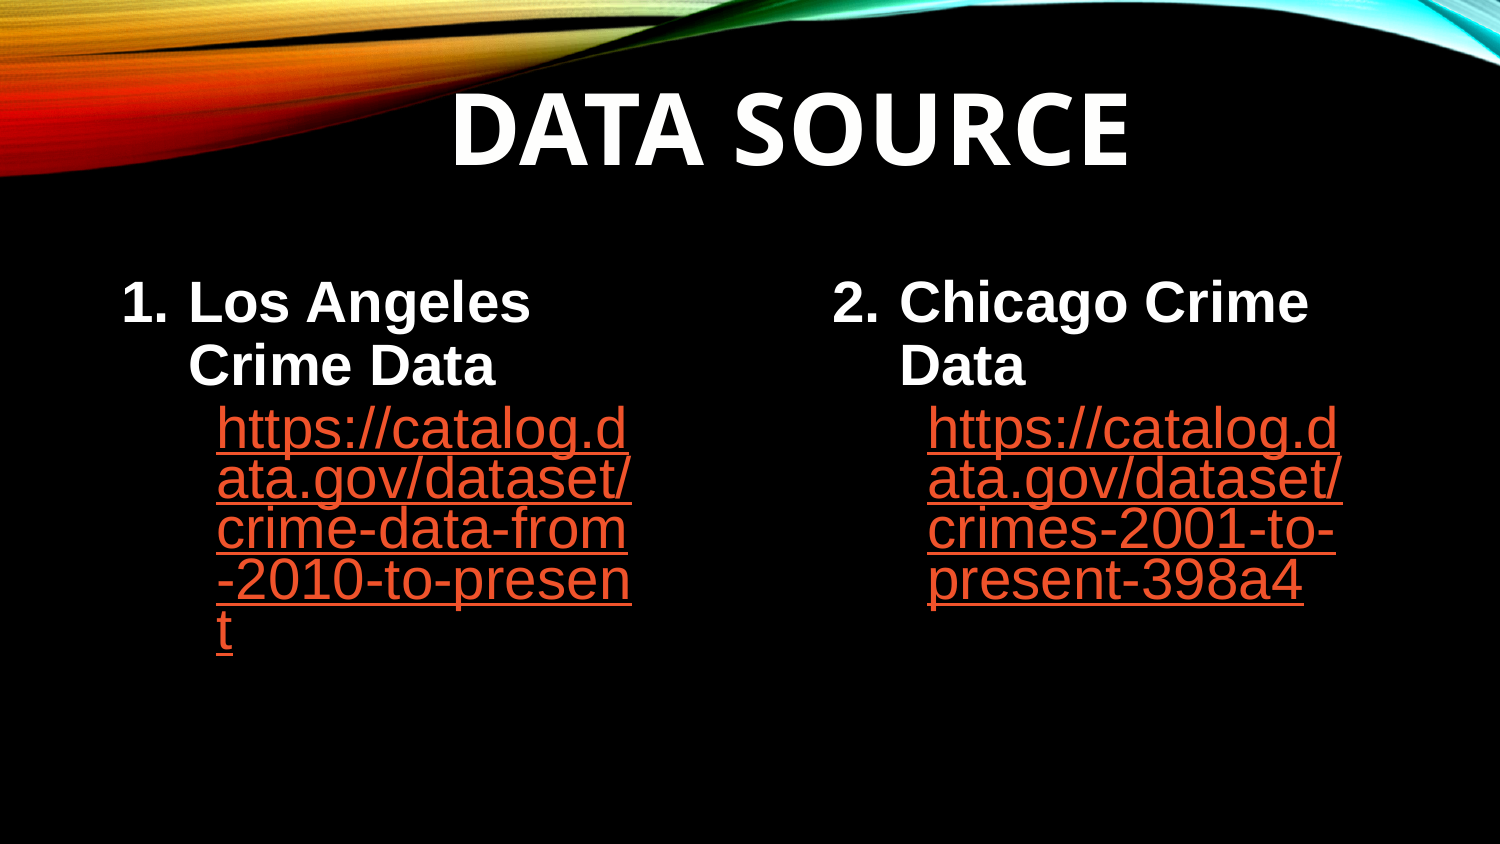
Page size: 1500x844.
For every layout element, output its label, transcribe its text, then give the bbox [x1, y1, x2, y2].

list Los Angeles Crime Data https://catalog.data.gov/dataset/crime-data-from-2010-to-present [98, 257, 657, 735]
title DATA SOURCE [212, 64, 1368, 215]
picture [0, 0, 1500, 178]
list Chicago Crime Data https://catalog.data.gov/dataset/crimes-2001-to-present-398a4 [809, 257, 1368, 735]
